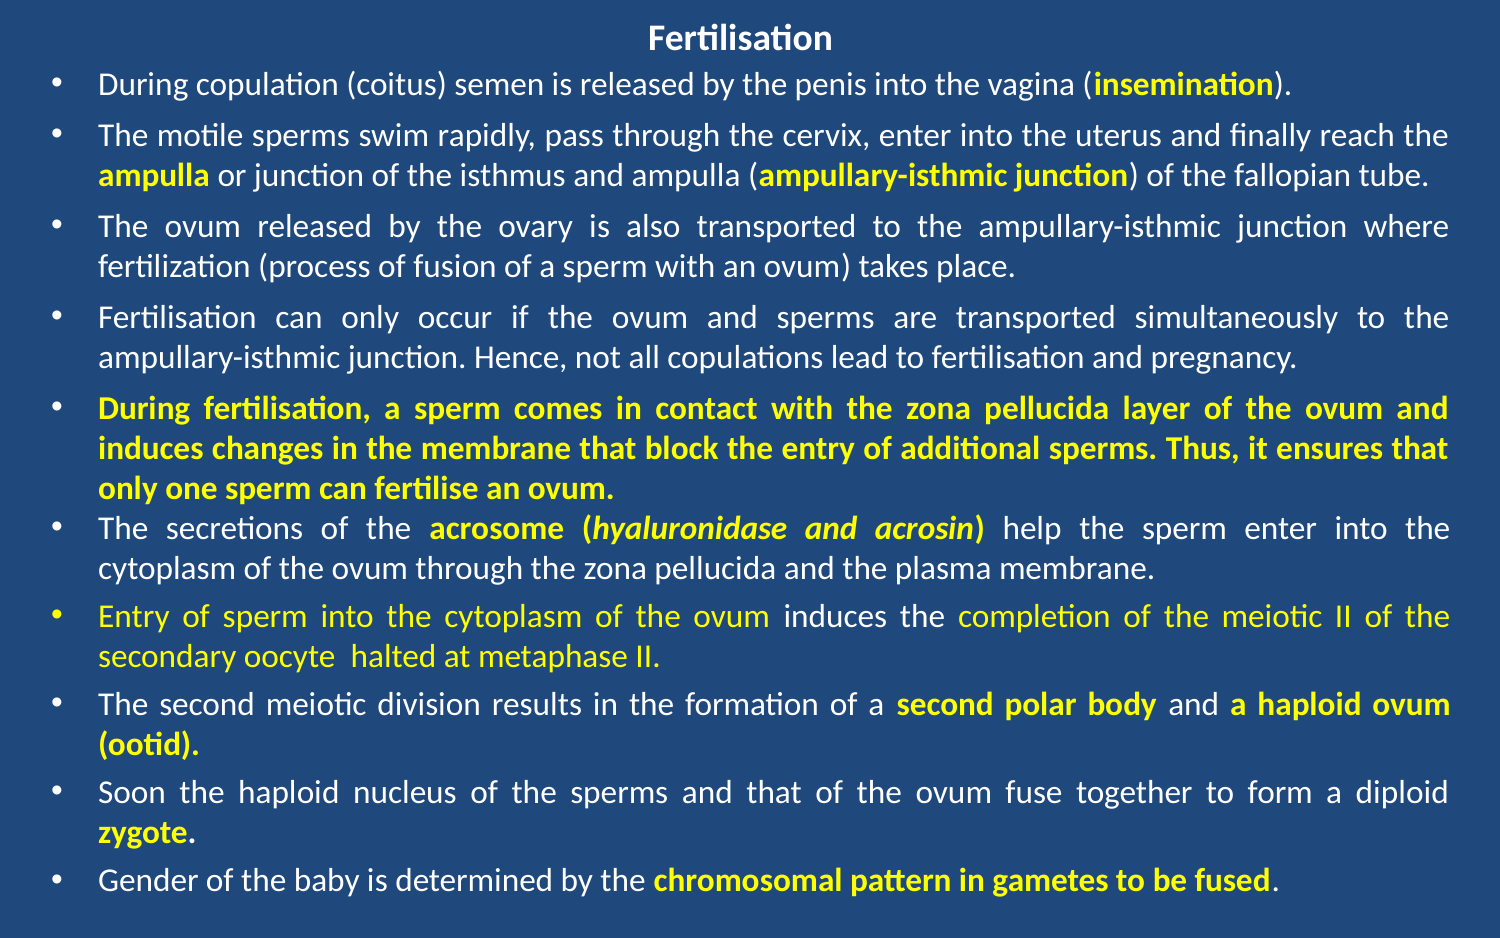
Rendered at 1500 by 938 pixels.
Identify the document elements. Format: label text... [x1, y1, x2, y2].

list During copulation (coitus) semen is released by the penis into the vagina (insemination). The motile sperms swim rapidly, pass through the cervix, enter into the uterus and finally reach the ampulla or junction of the isthmus and ampulla (ampullary-isthmic junction) of the fallopian tube. The ovum released by the ovary is also transported to the ampullary-isthmic junction where fertilization (process of fusion of a sperm with an ovum) takes place. Fertilisation can only occur if the ovum and sperms are transported simultaneously to the ampullary-isthmic junction. Hence, not all copulations lead to fertilisation and pregnancy. During fertilisation, a sperm comes in contact with the zona pellucida layer of the ovum and induces changes in the membrane that block the entry of additional sperms. Thus, it ensures that only one sperm can fertilise an ovum. The secretions of the acrosome (hyaluronidase and acrosin) help the sperm enter into the cytoplasm of the ovum through the zona pellucida and the plasma membrane. Entry of sperm into the cytoplasm of the ovum induces the completion of the meiotic II of the secondary oocyte halted at metaphase II. The second meiotic division results in the formation of a second polar body and a haploid ovum (ootid). Soon the haploid nucleus of the sperms and that of the ovum fuse together to form a diploid zygote. Gender of the baby is determined by the chromosomal pattern in gametes to be fused. [38, 56, 1464, 922]
title Fertilisation [4, 15, 1478, 56]
